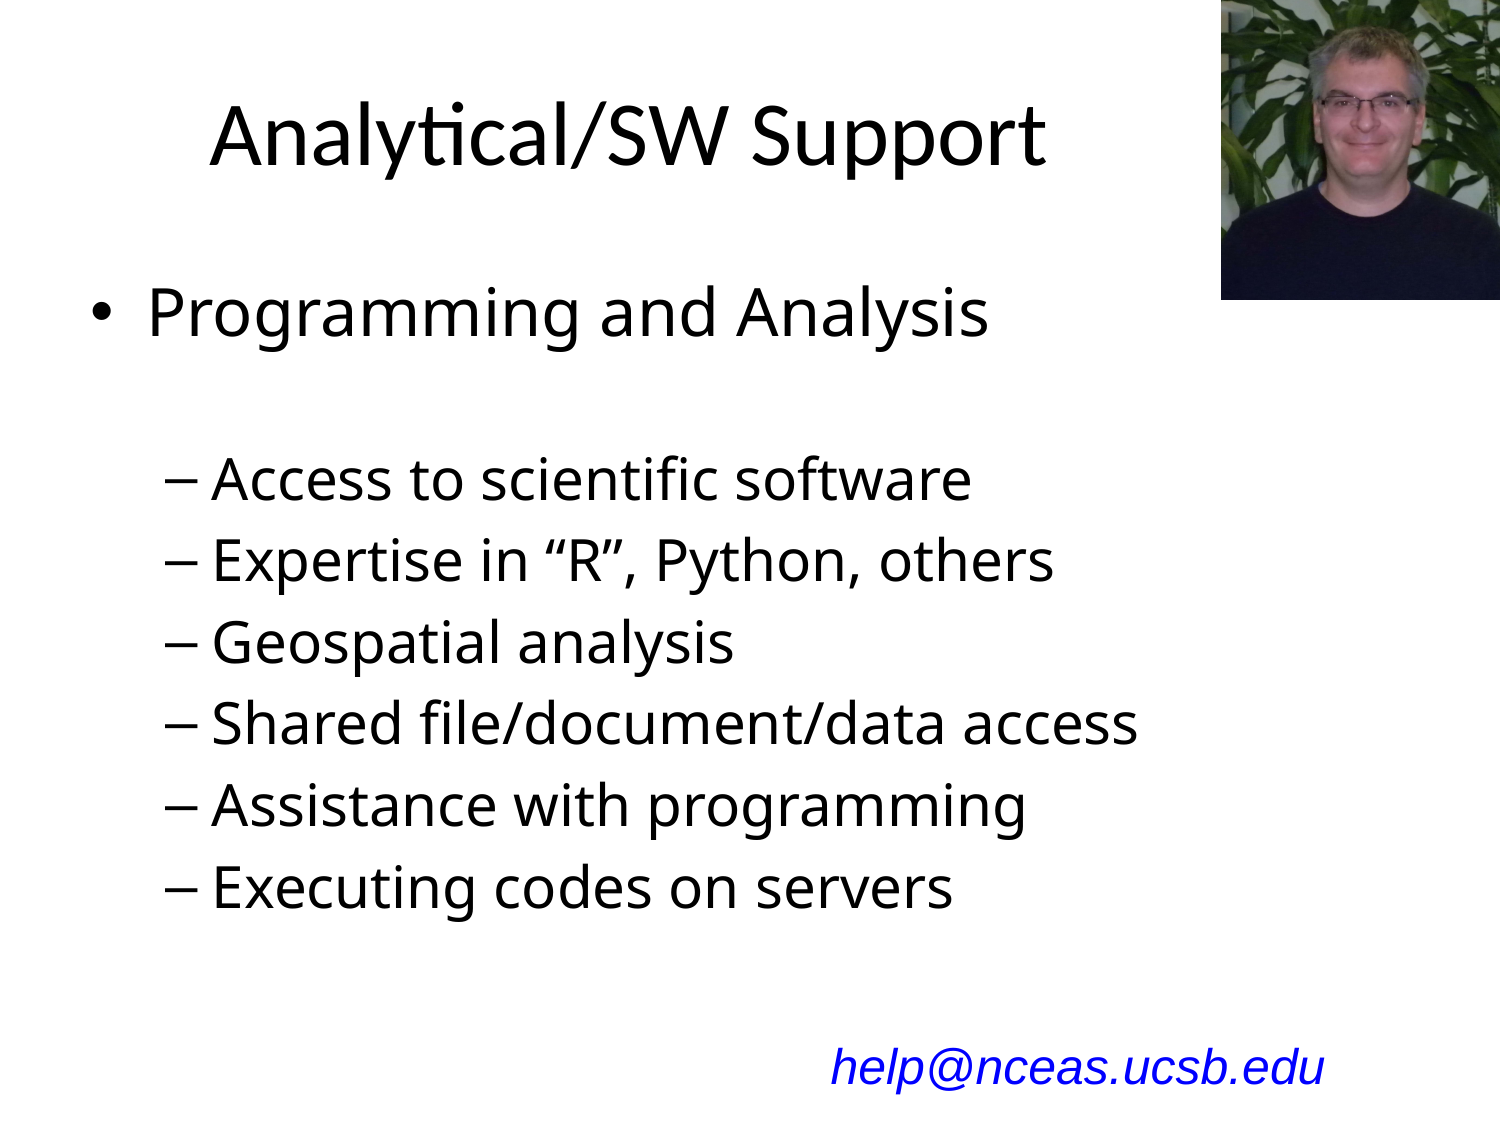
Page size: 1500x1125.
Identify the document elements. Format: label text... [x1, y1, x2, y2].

title Analytical/SW Support [130, 64, 1129, 253]
list Programming and Analysis Access to scientific software Expertise in “R”, Python, others Geospatial analysis Shared file/document/data access Assistance with programming Executing codes on servers [75, 262, 1425, 1005]
picture [1220, 0, 1500, 301]
text_box help@nceas.ucsb.edu [815, 1026, 1341, 1102]
